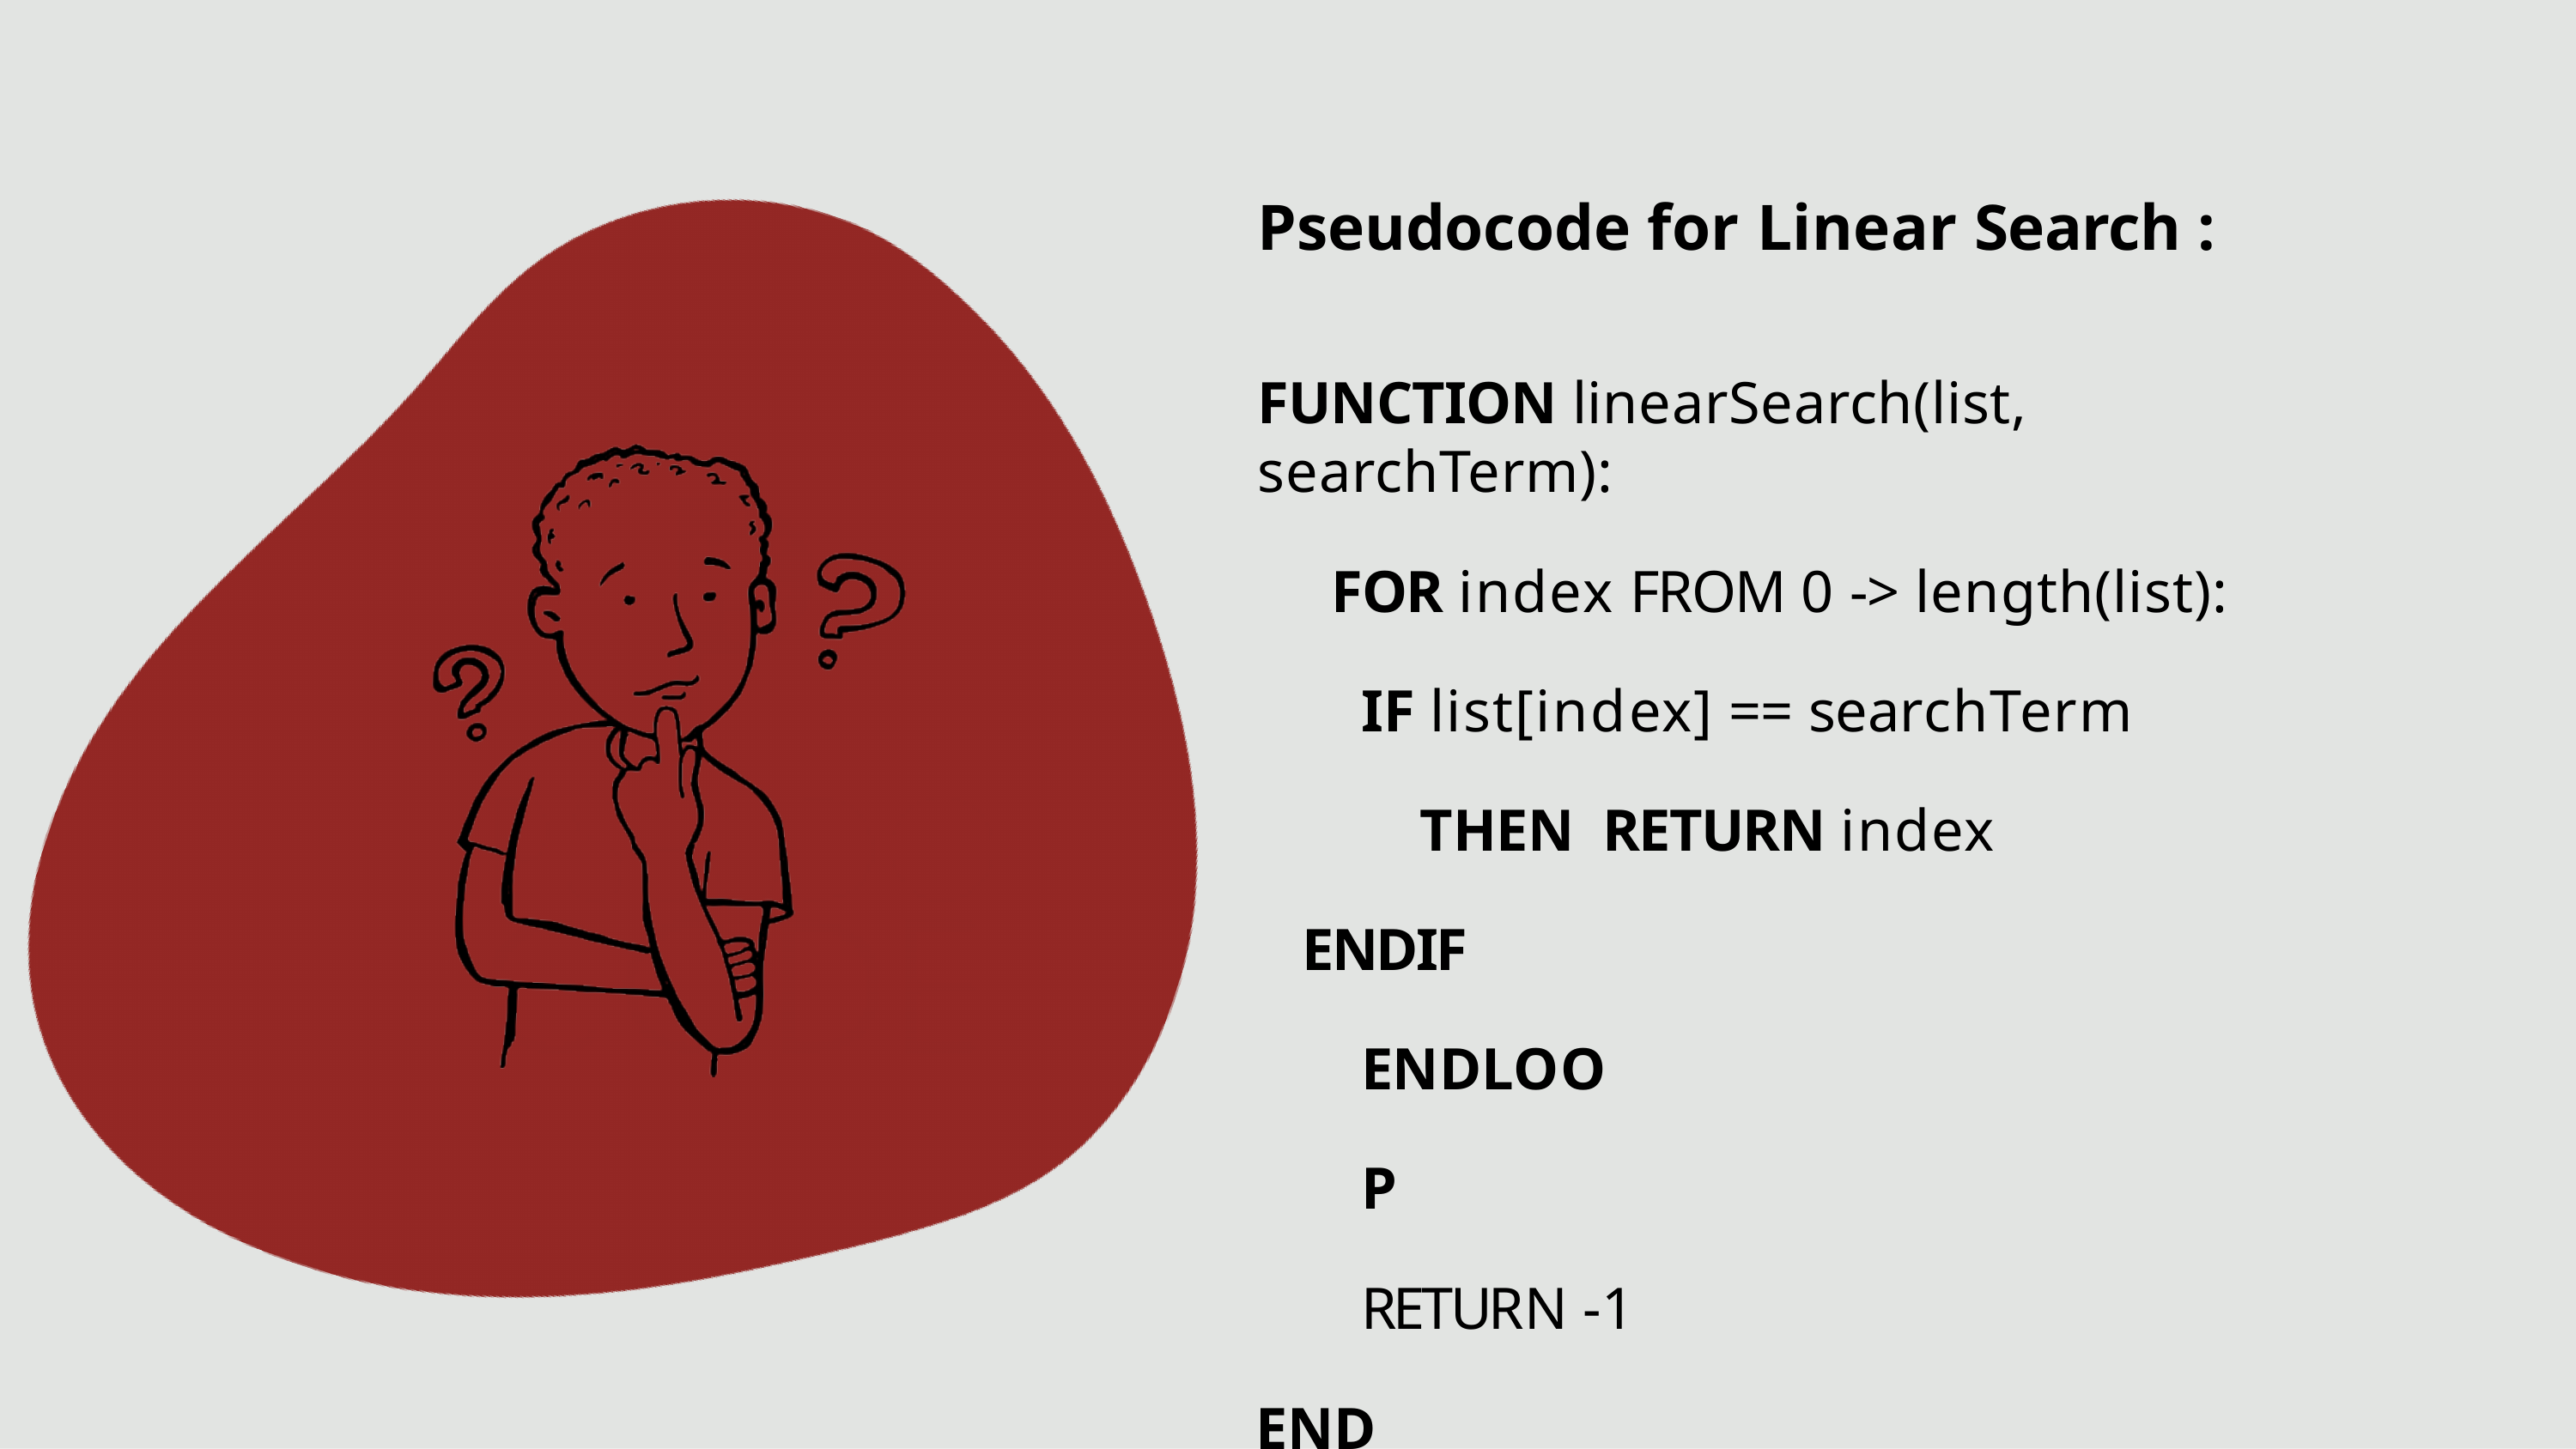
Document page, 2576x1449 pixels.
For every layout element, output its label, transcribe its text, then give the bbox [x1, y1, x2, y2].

text_box FUNCTION linearSearch(list, searchTerm): FOR index FROM 0 -> length(list): IF list[index] == searchTerm THEN RETURN index ENDIF ENDLOOP RETURN -1 END FUNCTION [1388, 365, 2381, 1449]
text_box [0, 35, 1383, 1449]
title Pseudocode for Linear Search : [1388, 185, 2218, 365]
text_box [0, 0, 2576, 1449]
